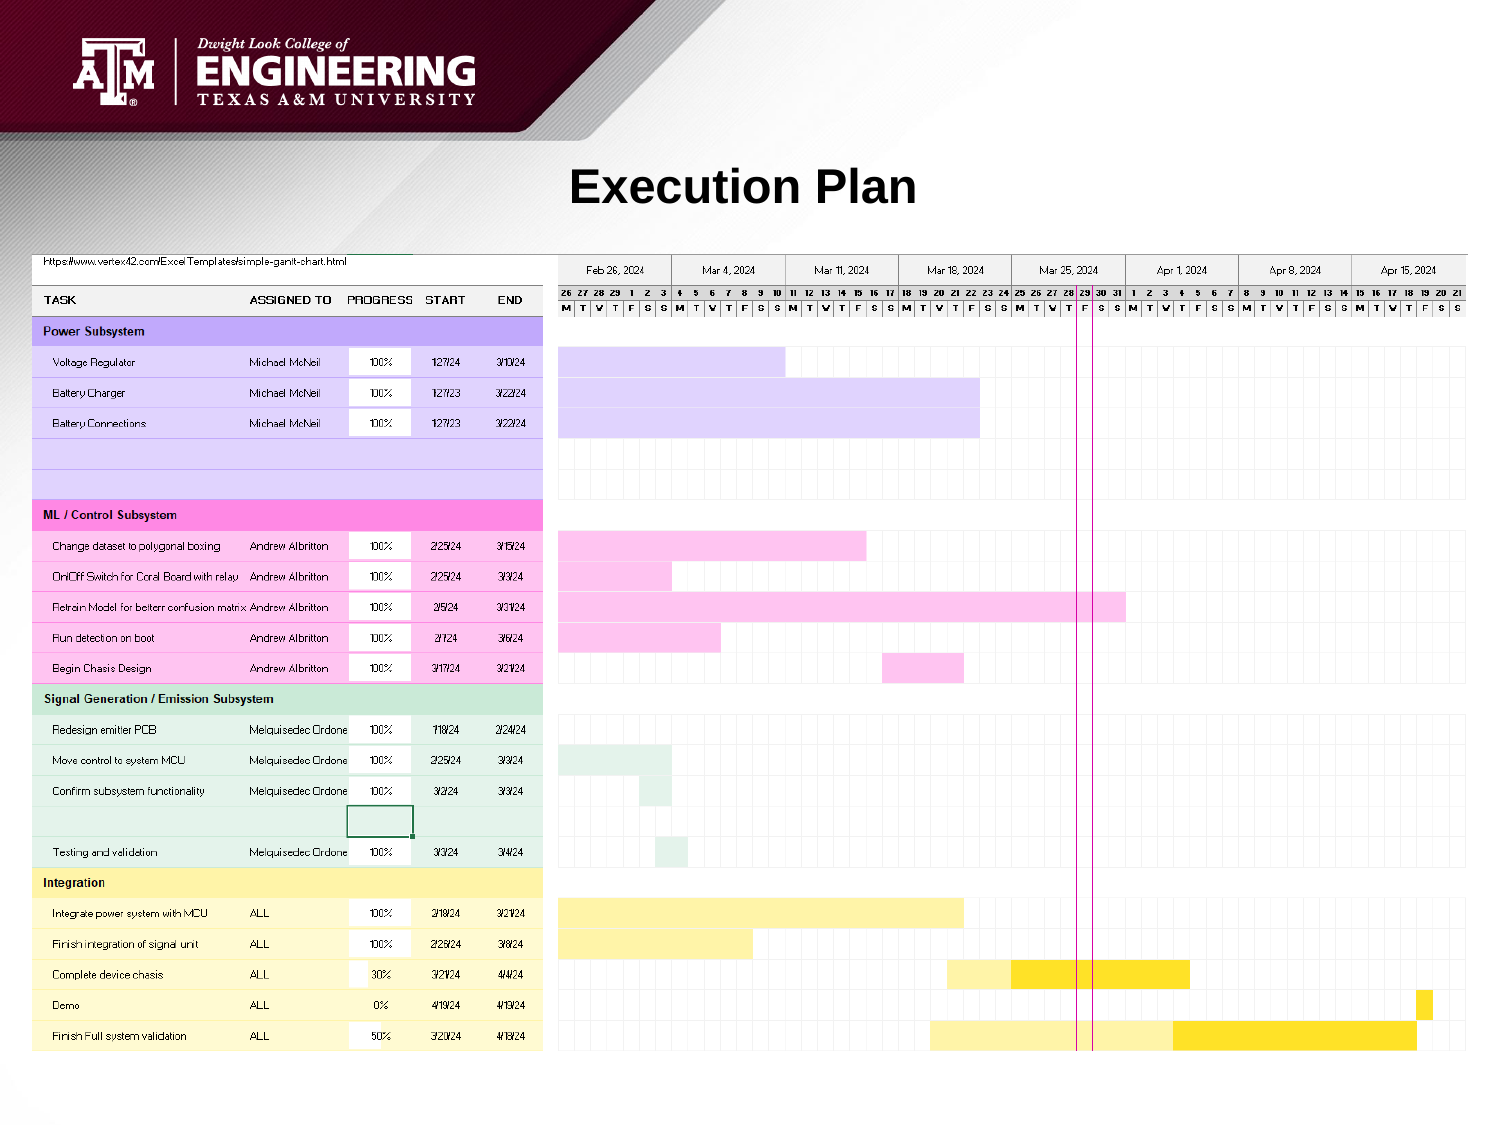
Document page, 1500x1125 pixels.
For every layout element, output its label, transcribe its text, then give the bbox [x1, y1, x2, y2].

title Execution Plan [75, 147, 1425, 252]
picture [0, 0, 1500, 1125]
